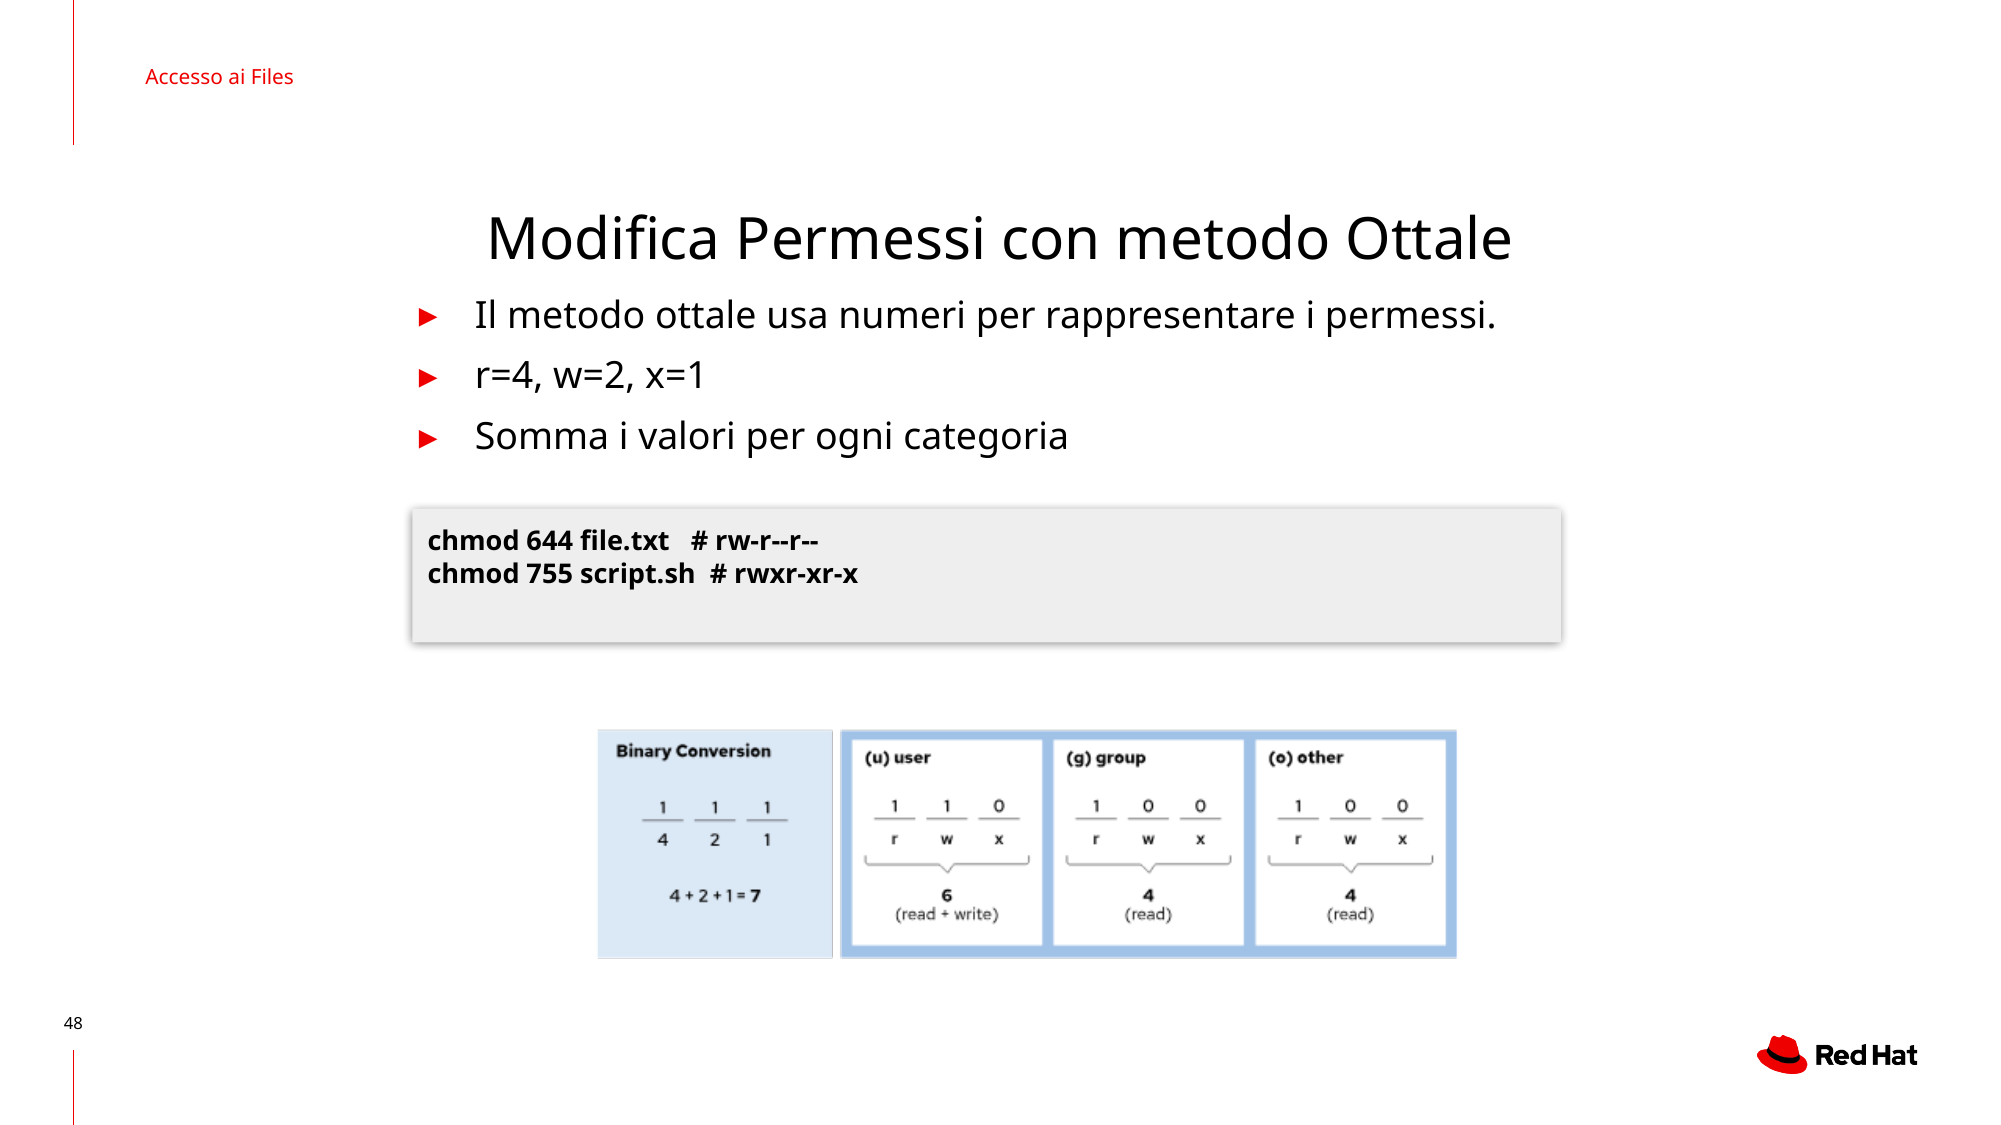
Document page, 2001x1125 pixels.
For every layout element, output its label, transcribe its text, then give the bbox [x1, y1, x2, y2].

picture [1757, 1035, 1918, 1074]
text_box chmod 644 file.txt # rw-r--r-- chmod 755 script.sh # rwxr-xr-x [412, 508, 1561, 643]
slide_number ‹#› [13, 1012, 134, 1036]
title Modifica Permessi con metodo Ottale [145, 180, 1855, 272]
subtitle Accesso ai Files [73, 9, 919, 143]
list Il metodo ottale usa numeri per rappresentare i permessi. r=4, w=2, x=1 Somma i valori per ogni categoria [399, 275, 1600, 673]
picture [562, 698, 1493, 991]
